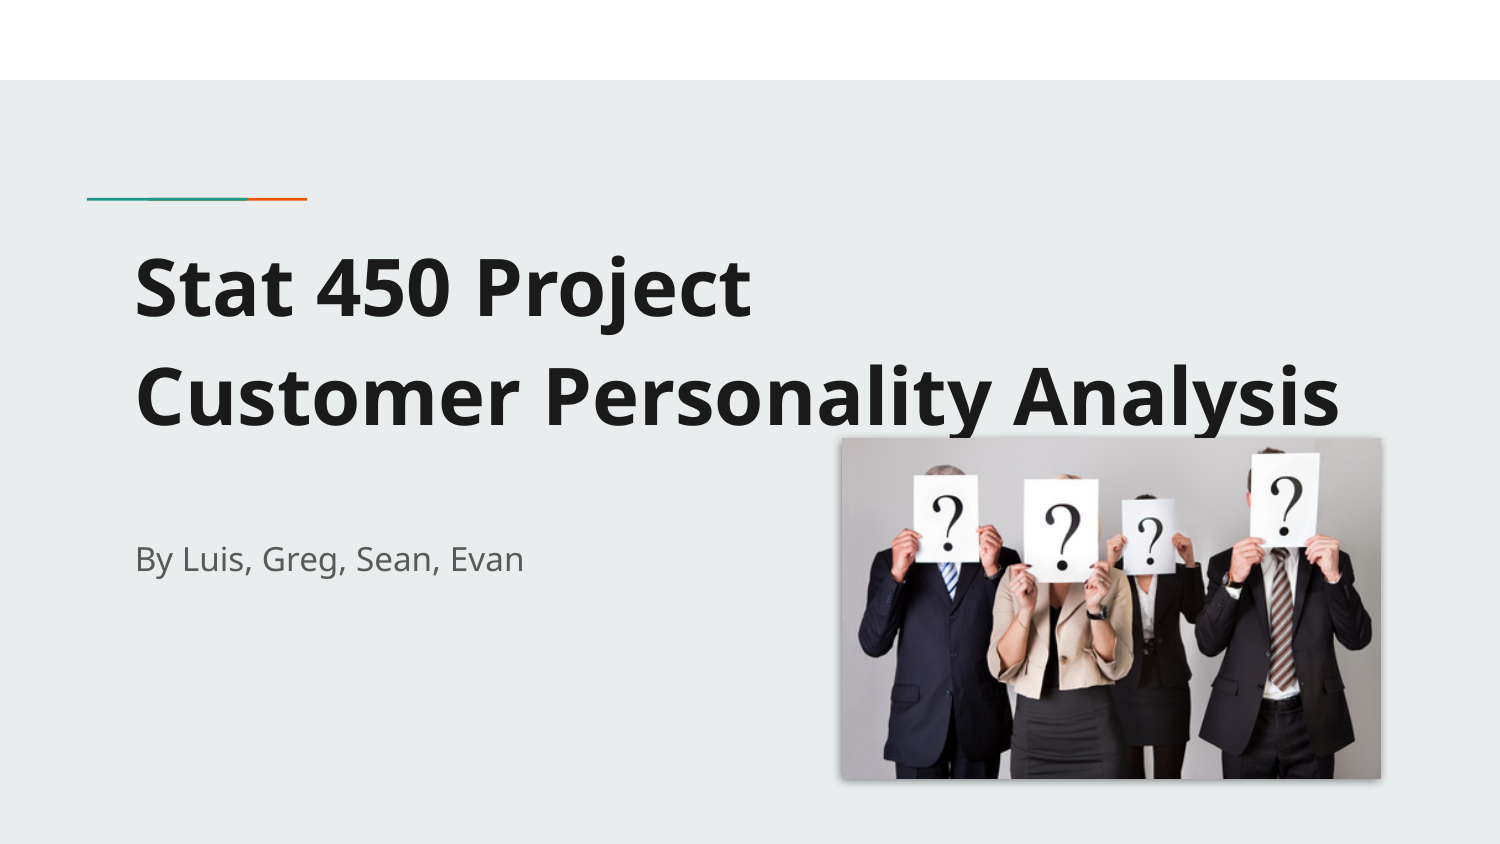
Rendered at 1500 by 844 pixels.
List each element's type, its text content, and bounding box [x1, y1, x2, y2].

subtitle By Luis, Greg, Sean, Evan [119, 520, 834, 610]
picture [841, 438, 1382, 779]
title Stat 450 Project Customer Personality Analysis [119, 216, 1381, 490]
